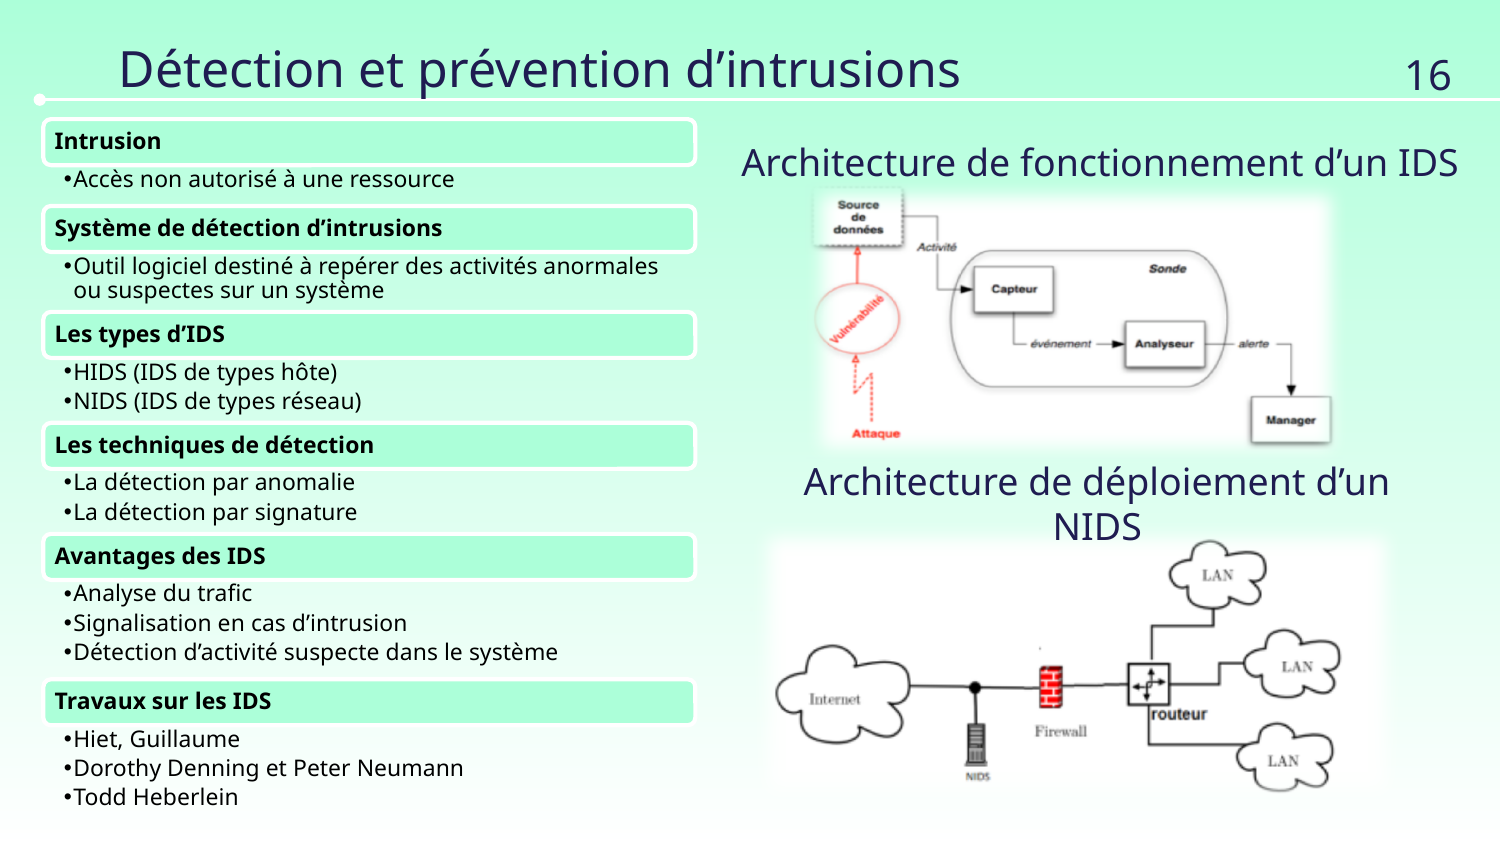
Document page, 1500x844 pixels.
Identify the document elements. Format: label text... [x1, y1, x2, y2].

text_box Architecture de fonctionnement d’un IDS [724, 110, 1477, 200]
text_box 16 [1389, 21, 1472, 114]
title Détection et prévention d’intrusions [103, 22, 1279, 111]
picture [803, 177, 1349, 466]
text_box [43, 113, 696, 831]
text_box Architecture de déploiement d’un NIDS [749, 474, 1445, 564]
picture [749, 518, 1403, 808]
